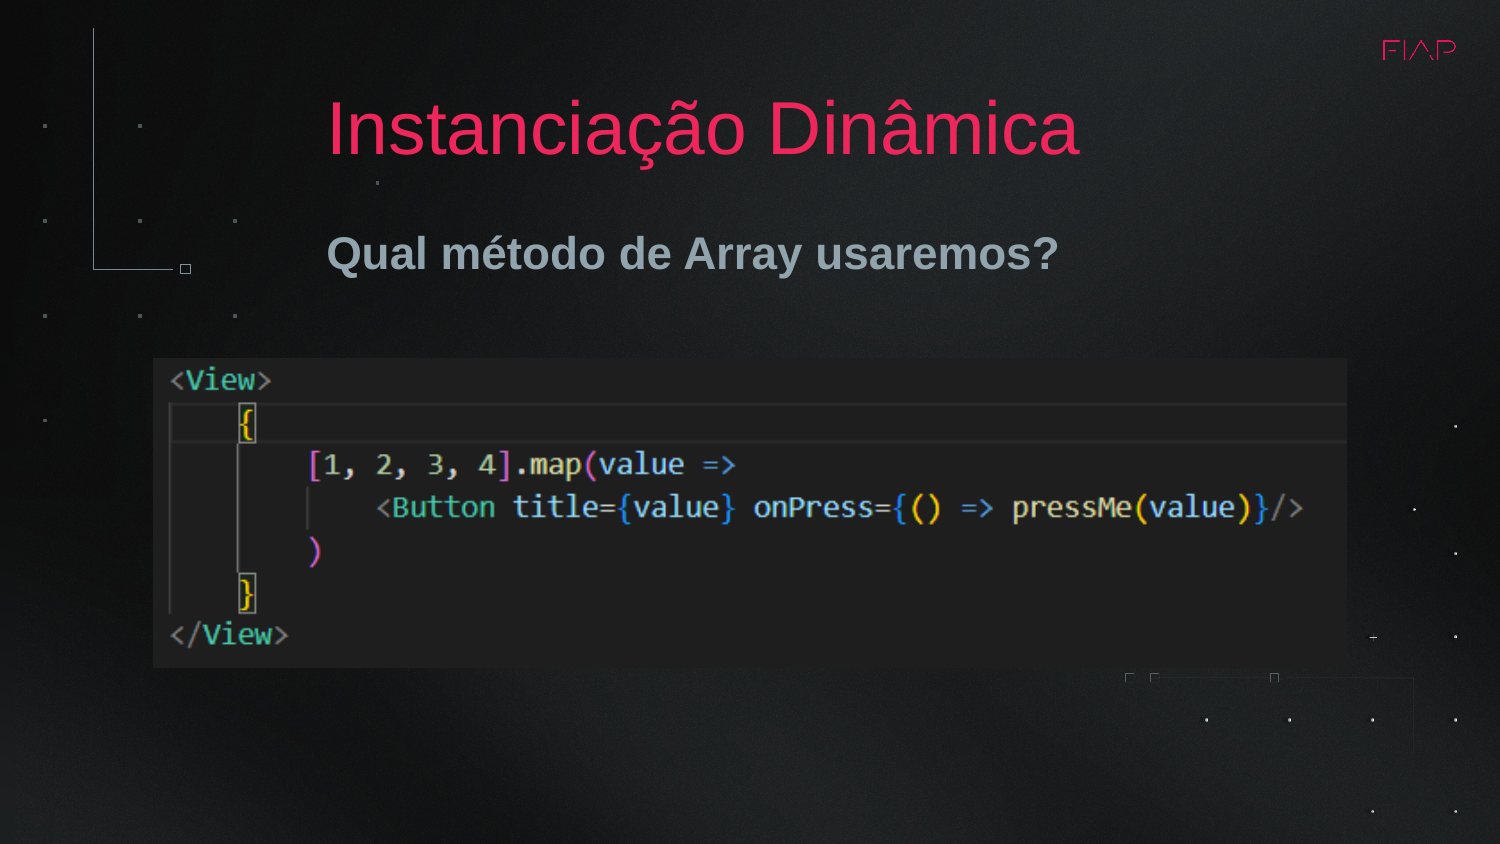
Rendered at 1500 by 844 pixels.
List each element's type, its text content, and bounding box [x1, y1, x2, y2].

text_box Instanciação Dinâmica [383, 72, 1126, 177]
picture [0, 0, 1500, 844]
text_box Qual método de Array usaremos? [383, 216, 1292, 287]
